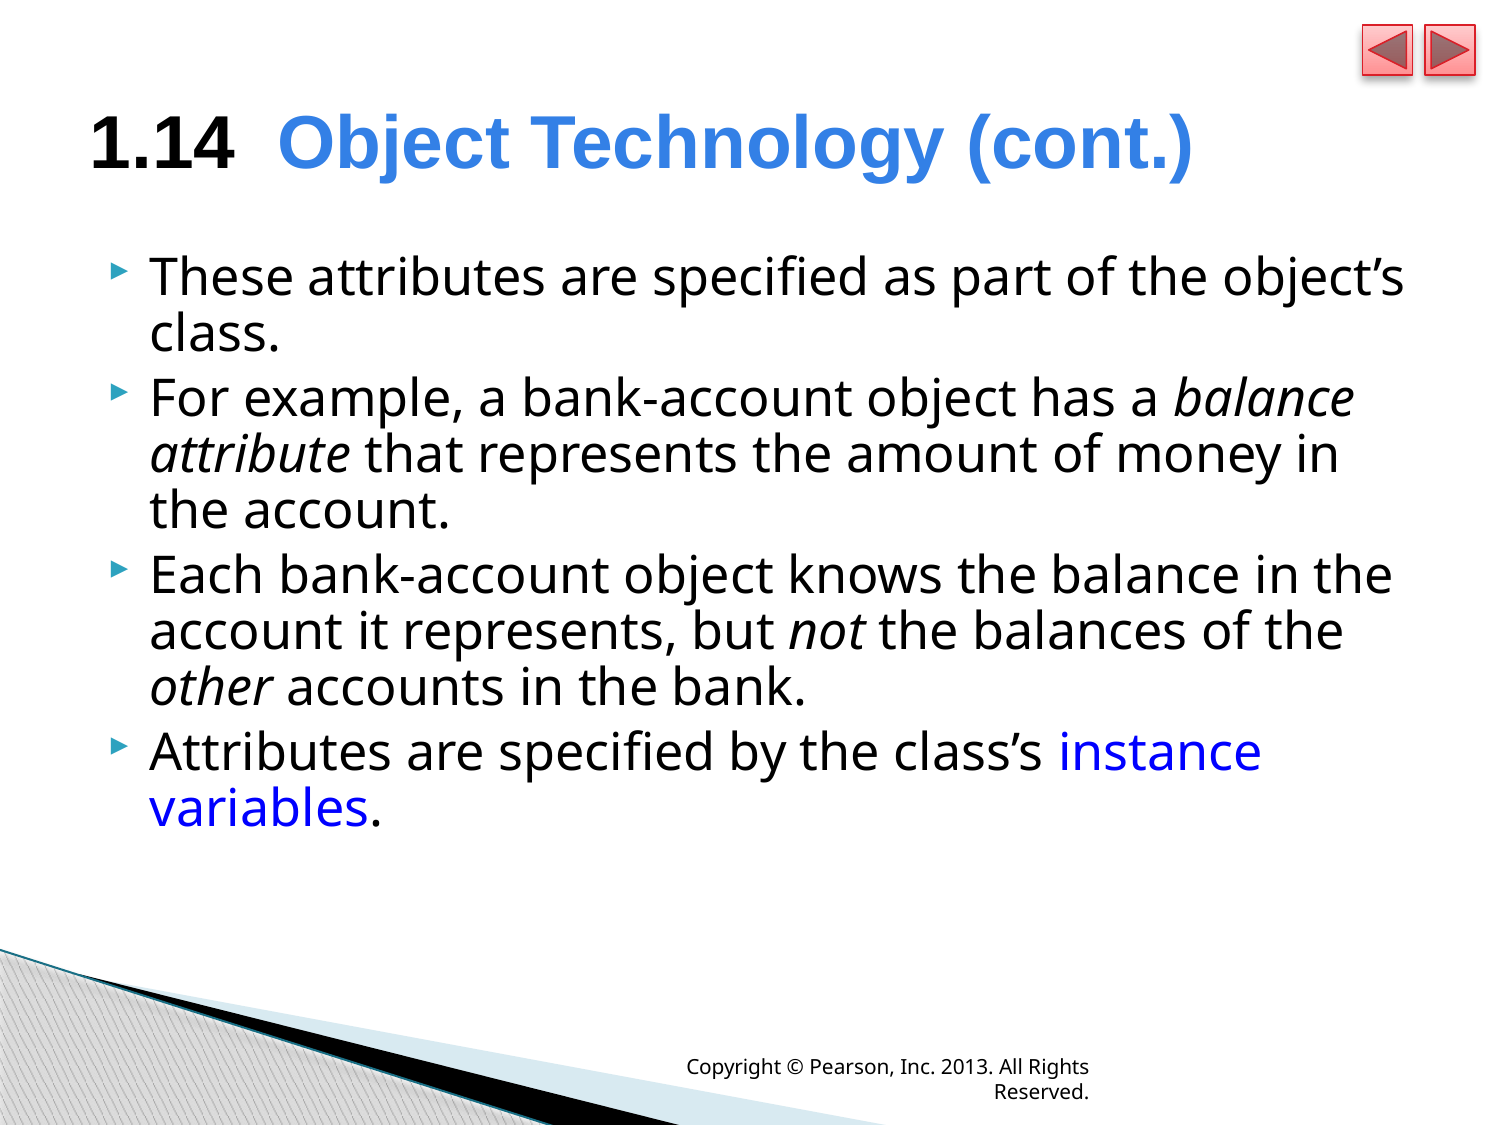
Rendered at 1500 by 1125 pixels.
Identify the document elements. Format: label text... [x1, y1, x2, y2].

title 1.14 Object Technology (cont.) [75, 45, 1425, 233]
list These attributes are specified as part of the object’s class. For example, a bank-account object has a balance attribute that represents the amount of money in the account. Each bank-account object knows the balance in the account it represents, but not the balances of the other accounts in the bank. Attributes are specified by the class’s instance variables. [75, 242, 1425, 986]
footer Copyright © Pearson, Inc. 2013. All Rights Reserved. [650, 1051, 1105, 1112]
